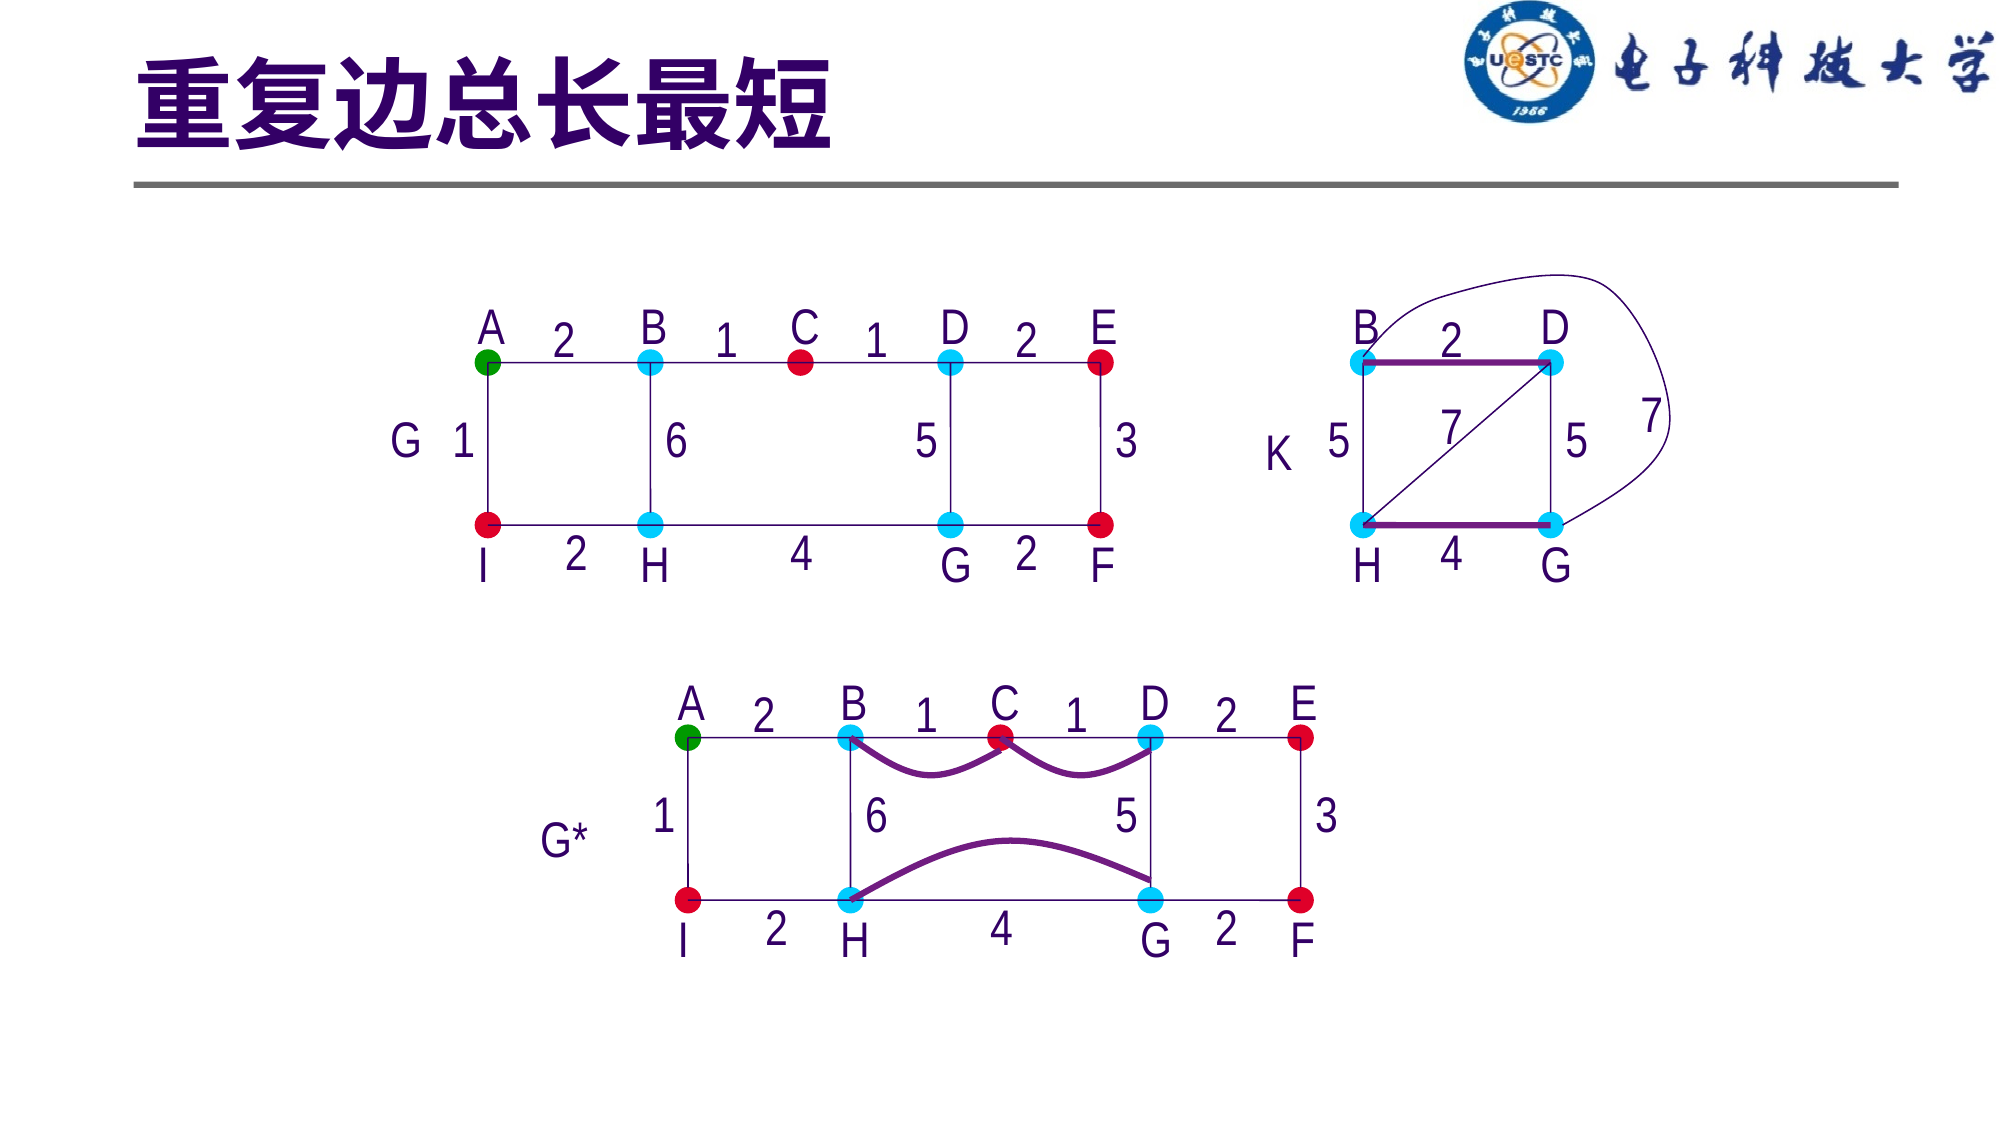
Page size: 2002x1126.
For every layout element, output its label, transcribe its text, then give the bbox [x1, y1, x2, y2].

text_box [1088, 363, 1100, 375]
text_box [838, 887, 861, 900]
text_box [488, 363, 501, 376]
text_box E [1075, 287, 1151, 363]
text_box G* [525, 800, 626, 875]
text_box B [625, 287, 701, 363]
text_box [637, 363, 650, 376]
text_box [1350, 512, 1376, 525]
text_box [1301, 738, 1314, 751]
text_box G [925, 525, 1001, 600]
text_box H [825, 900, 901, 975]
text_box G [1525, 525, 1601, 600]
text_box F [1075, 525, 1151, 600]
text_box 4 [975, 888, 1051, 963]
text_box D [1125, 662, 1201, 738]
text_box [988, 738, 1011, 751]
text_box 2 [1200, 887, 1276, 963]
text_box [688, 738, 701, 751]
text_box 1 [700, 300, 776, 375]
text_box [651, 363, 663, 375]
text_box [938, 363, 950, 375]
text_box I [662, 900, 738, 975]
text_box [1288, 887, 1314, 900]
text_box 5 [900, 400, 976, 475]
text_box [788, 363, 813, 376]
picture [1463, 0, 1999, 126]
text_box 4 [775, 512, 851, 588]
text_box D [925, 287, 1001, 363]
text_box H [1338, 525, 1413, 600]
text_box [475, 363, 487, 375]
text_box C [775, 287, 851, 363]
text_box B [1338, 287, 1413, 363]
text_box 3 [1300, 775, 1376, 850]
text_box 4 [1425, 526, 1501, 588]
text_box 2 [1000, 300, 1076, 375]
text_box [1350, 363, 1363, 376]
text_box [951, 363, 963, 375]
text_box B [825, 662, 901, 738]
text_box [1101, 363, 1113, 375]
text_box 1 [1050, 675, 1126, 747]
text_box 3 [1100, 400, 1176, 475]
text_box I [462, 525, 538, 600]
text_box [850, 737, 1001, 776]
text_box 4 [1425, 512, 1501, 525]
text_box G [1125, 900, 1201, 975]
text_box 1 [900, 675, 976, 747]
text_box [1138, 887, 1164, 900]
text_box [838, 738, 850, 751]
text_box 2 [1200, 675, 1276, 750]
text_box 2 [750, 887, 826, 963]
text_box [1363, 275, 1662, 526]
text_box [1288, 738, 1300, 751]
text_box 5 [1313, 400, 1388, 475]
text_box 7 [1625, 375, 1701, 450]
text_box [675, 887, 701, 900]
text_box E [1275, 662, 1351, 738]
text_box [1151, 738, 1163, 751]
title 重复边总长最短 [133, 32, 1899, 185]
text_box 2 [1000, 512, 1076, 588]
text_box [938, 512, 964, 525]
text_box [475, 512, 501, 525]
text_box 2 [550, 512, 626, 588]
text_box 6 [650, 400, 726, 475]
text_box H [625, 525, 701, 600]
text_box [675, 738, 687, 751]
text_box [1088, 512, 1114, 525]
text_box 7 [1425, 387, 1501, 463]
text_box [637, 512, 663, 525]
text_box [1138, 738, 1150, 749]
text_box 1 [850, 300, 926, 375]
text_box A [462, 287, 538, 363]
text_box [851, 739, 861, 751]
text_box K [1250, 412, 1326, 488]
text_box 6 [850, 775, 926, 850]
text_box C [975, 662, 1051, 738]
text_box [1364, 363, 1375, 375]
text_box G [375, 400, 451, 475]
text_box [1000, 737, 1151, 776]
text_box 1 [637, 775, 713, 850]
text_box F [1275, 900, 1351, 975]
text_box 1 [451, 400, 513, 475]
text_box A [662, 662, 738, 738]
text_box [1538, 513, 1561, 525]
text_box 2 [537, 300, 613, 375]
text_box [850, 840, 1151, 901]
text_box 2 [737, 675, 813, 750]
text_box 5 [1100, 775, 1176, 850]
